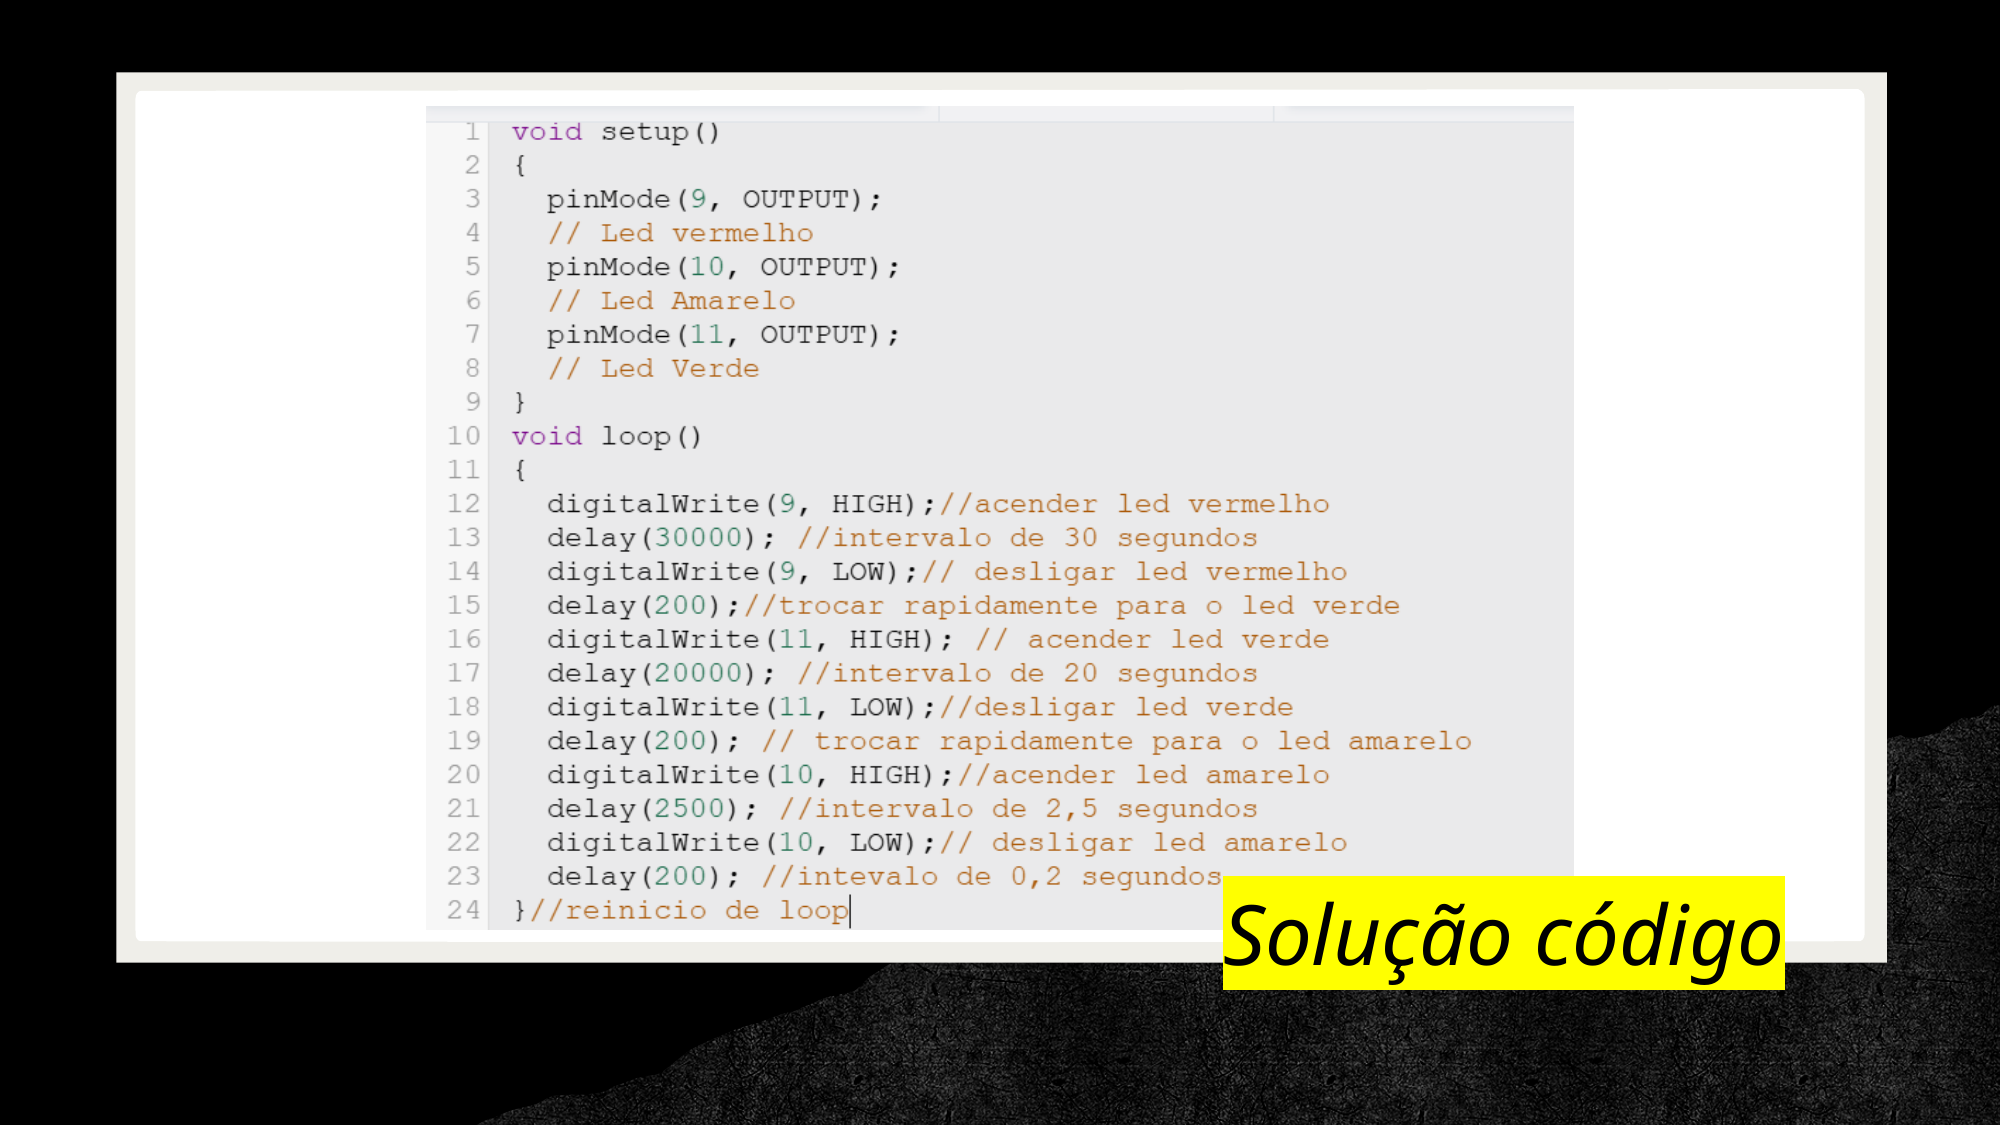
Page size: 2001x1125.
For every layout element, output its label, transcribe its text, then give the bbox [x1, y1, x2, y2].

text_box [135, 89, 1865, 942]
title Solução código [413, 768, 1800, 990]
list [426, 106, 1574, 930]
text_box [115, 71, 1888, 964]
text_box [0, 0, 2000, 1125]
text_box [475, 704, 2000, 1125]
